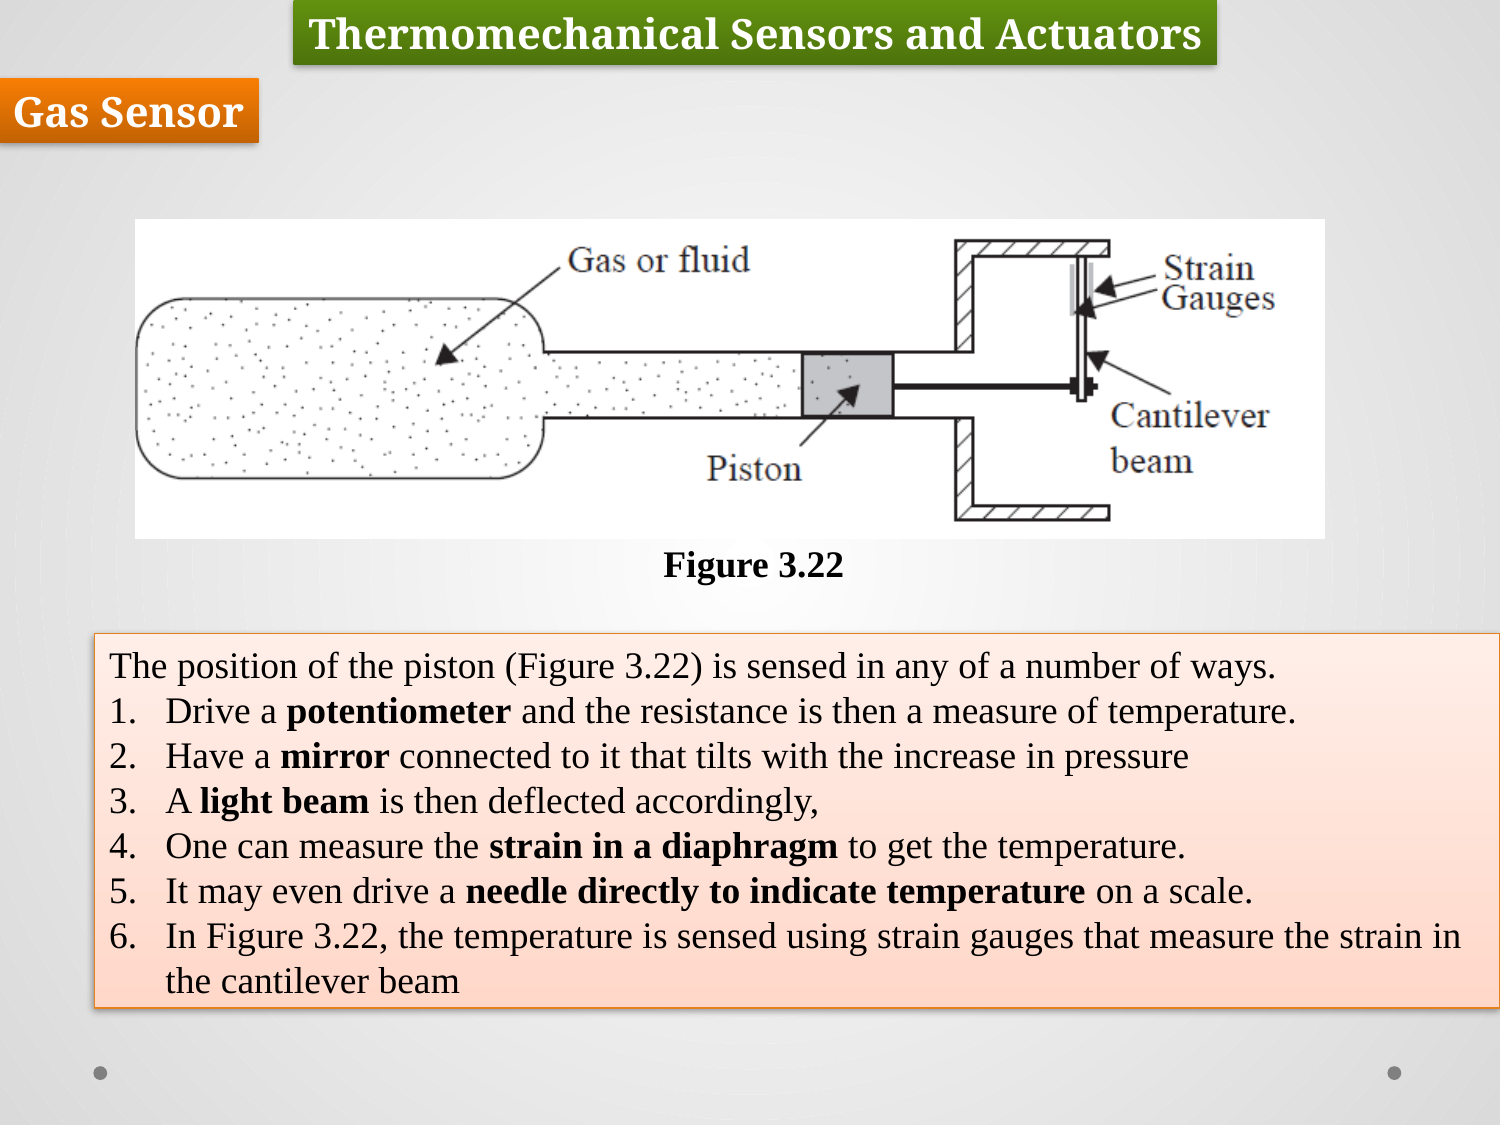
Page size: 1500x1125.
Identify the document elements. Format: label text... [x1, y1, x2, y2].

text_box Gas Sensor [0, 78, 259, 143]
text_box Figure 3.22 [648, 546, 860, 592]
picture [135, 219, 1326, 539]
text_box The position of the piston (Figure 3.22) is sensed in any of a number of ways. Drive a potentiometer and the resistance is then a measure of temperature. Have a mirror connected to it that tilts with the increase in pressure A light beam is then deflected accordingly, One can measure the strain in a diaphragm to get the temperature. It may even drive a needle directly to indicate temperature on a scale. In Figure 3.22, the temperature is sensed using strain gauges that measure the strain in the cantilever beam [94, 633, 1500, 1009]
text_box Thermomechanical Sensors and Actuators [293, 0, 1217, 65]
